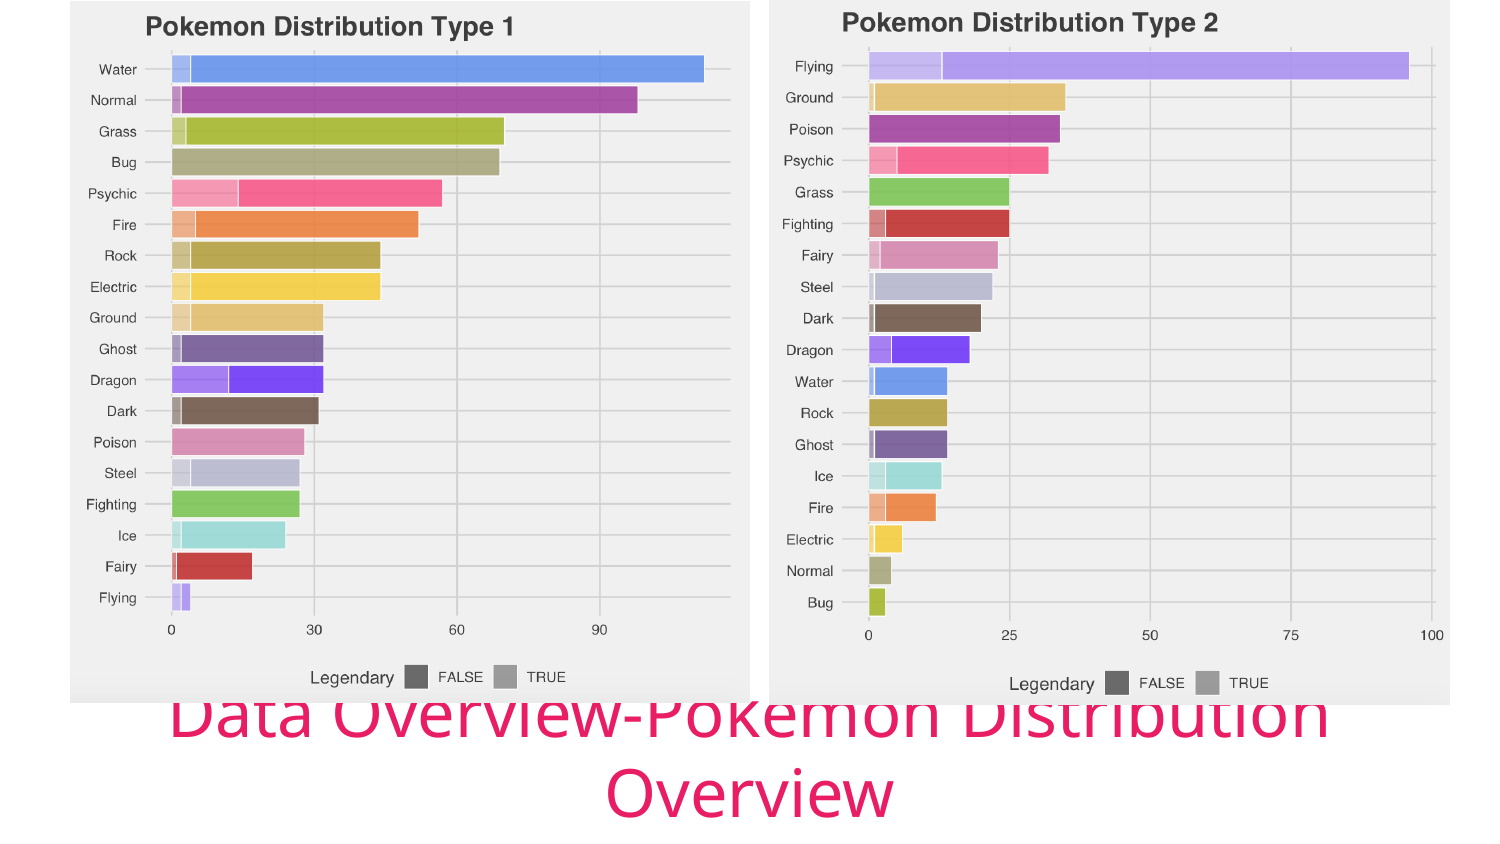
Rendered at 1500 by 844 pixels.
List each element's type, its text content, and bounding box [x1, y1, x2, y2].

title Data Overview-Pokemon Distribution Overview [137, 671, 1363, 830]
picture [769, 0, 1450, 705]
picture [70, 1, 751, 704]
